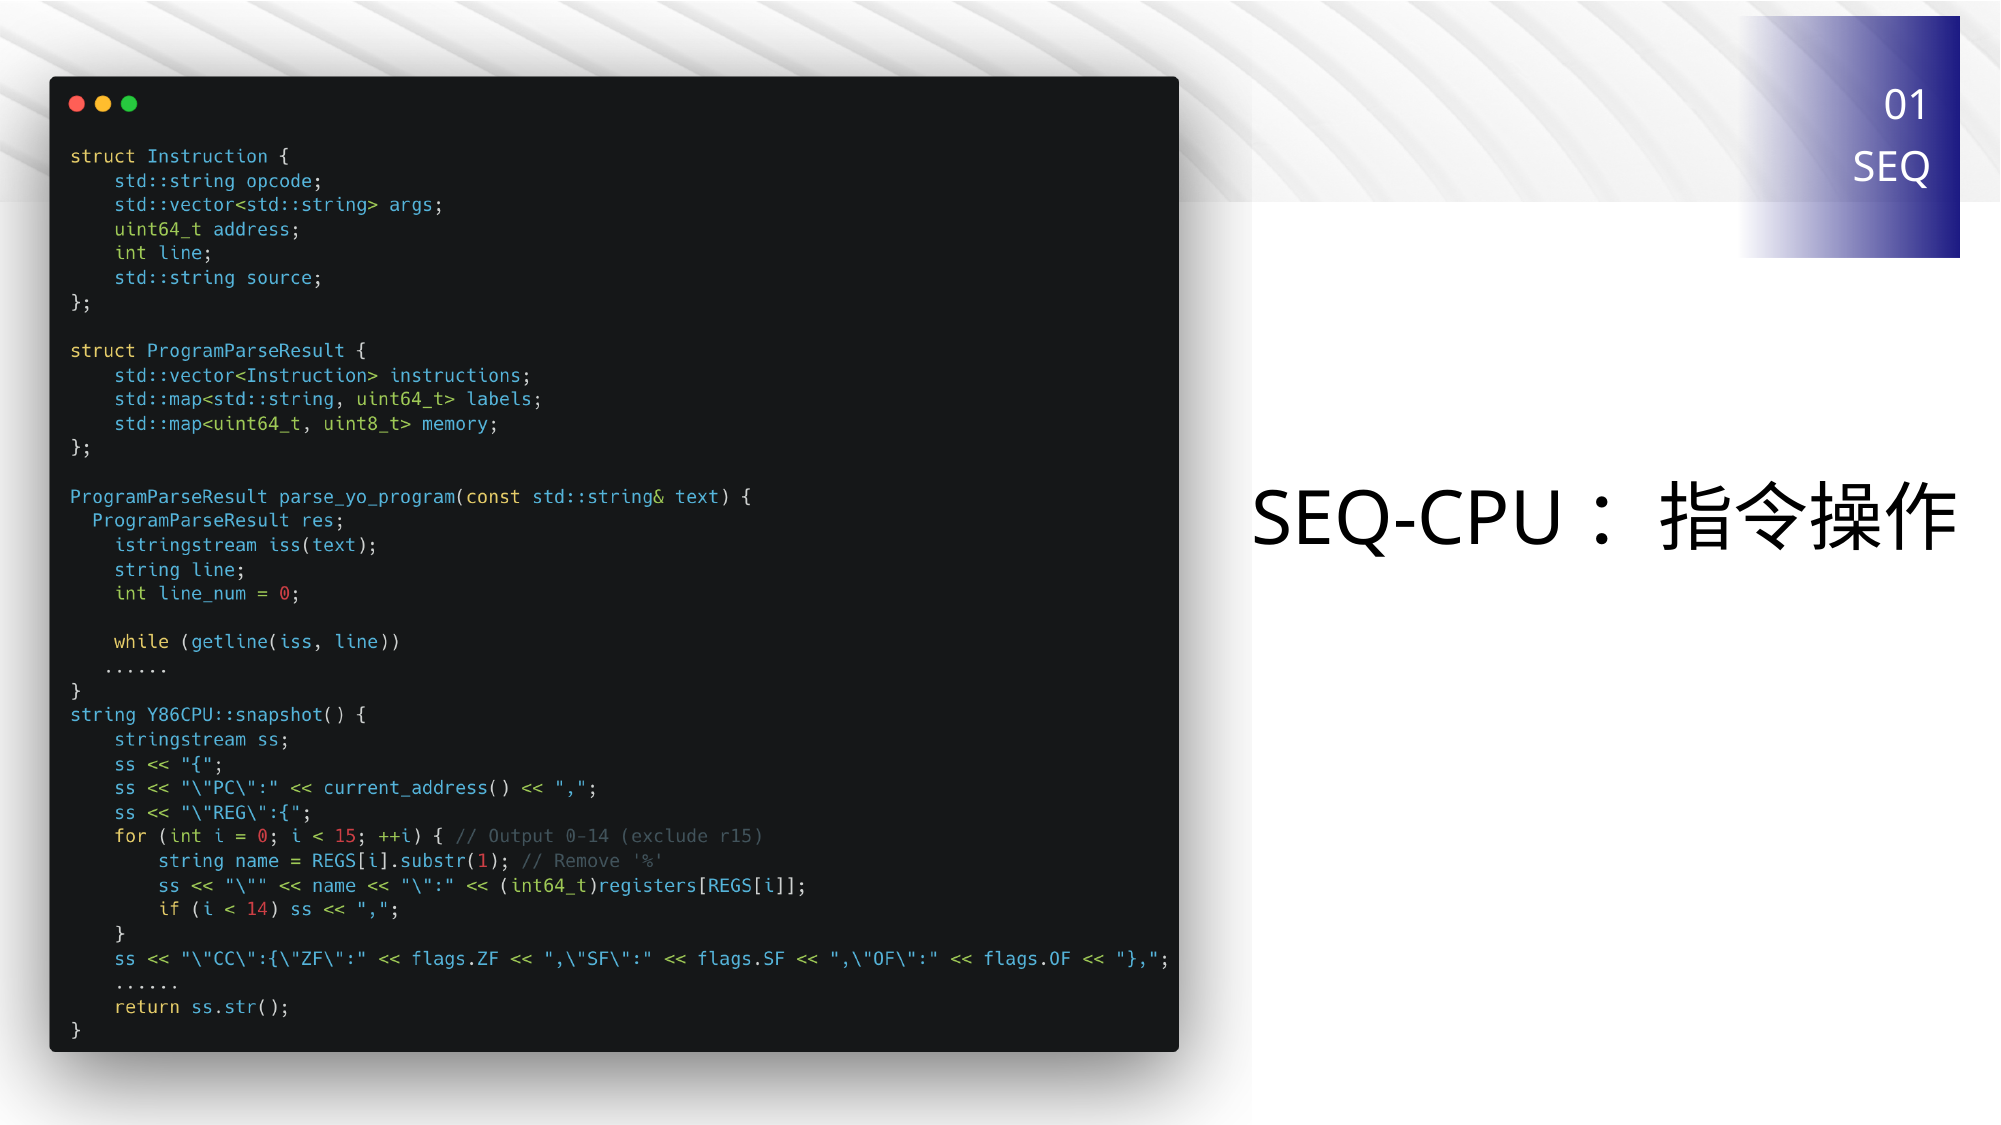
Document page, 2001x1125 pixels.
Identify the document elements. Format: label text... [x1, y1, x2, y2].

text_box SEQ-CPU：指令操作 [1252, 489, 2000, 560]
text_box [1631, 16, 1960, 258]
picture [0, 1, 2000, 1125]
